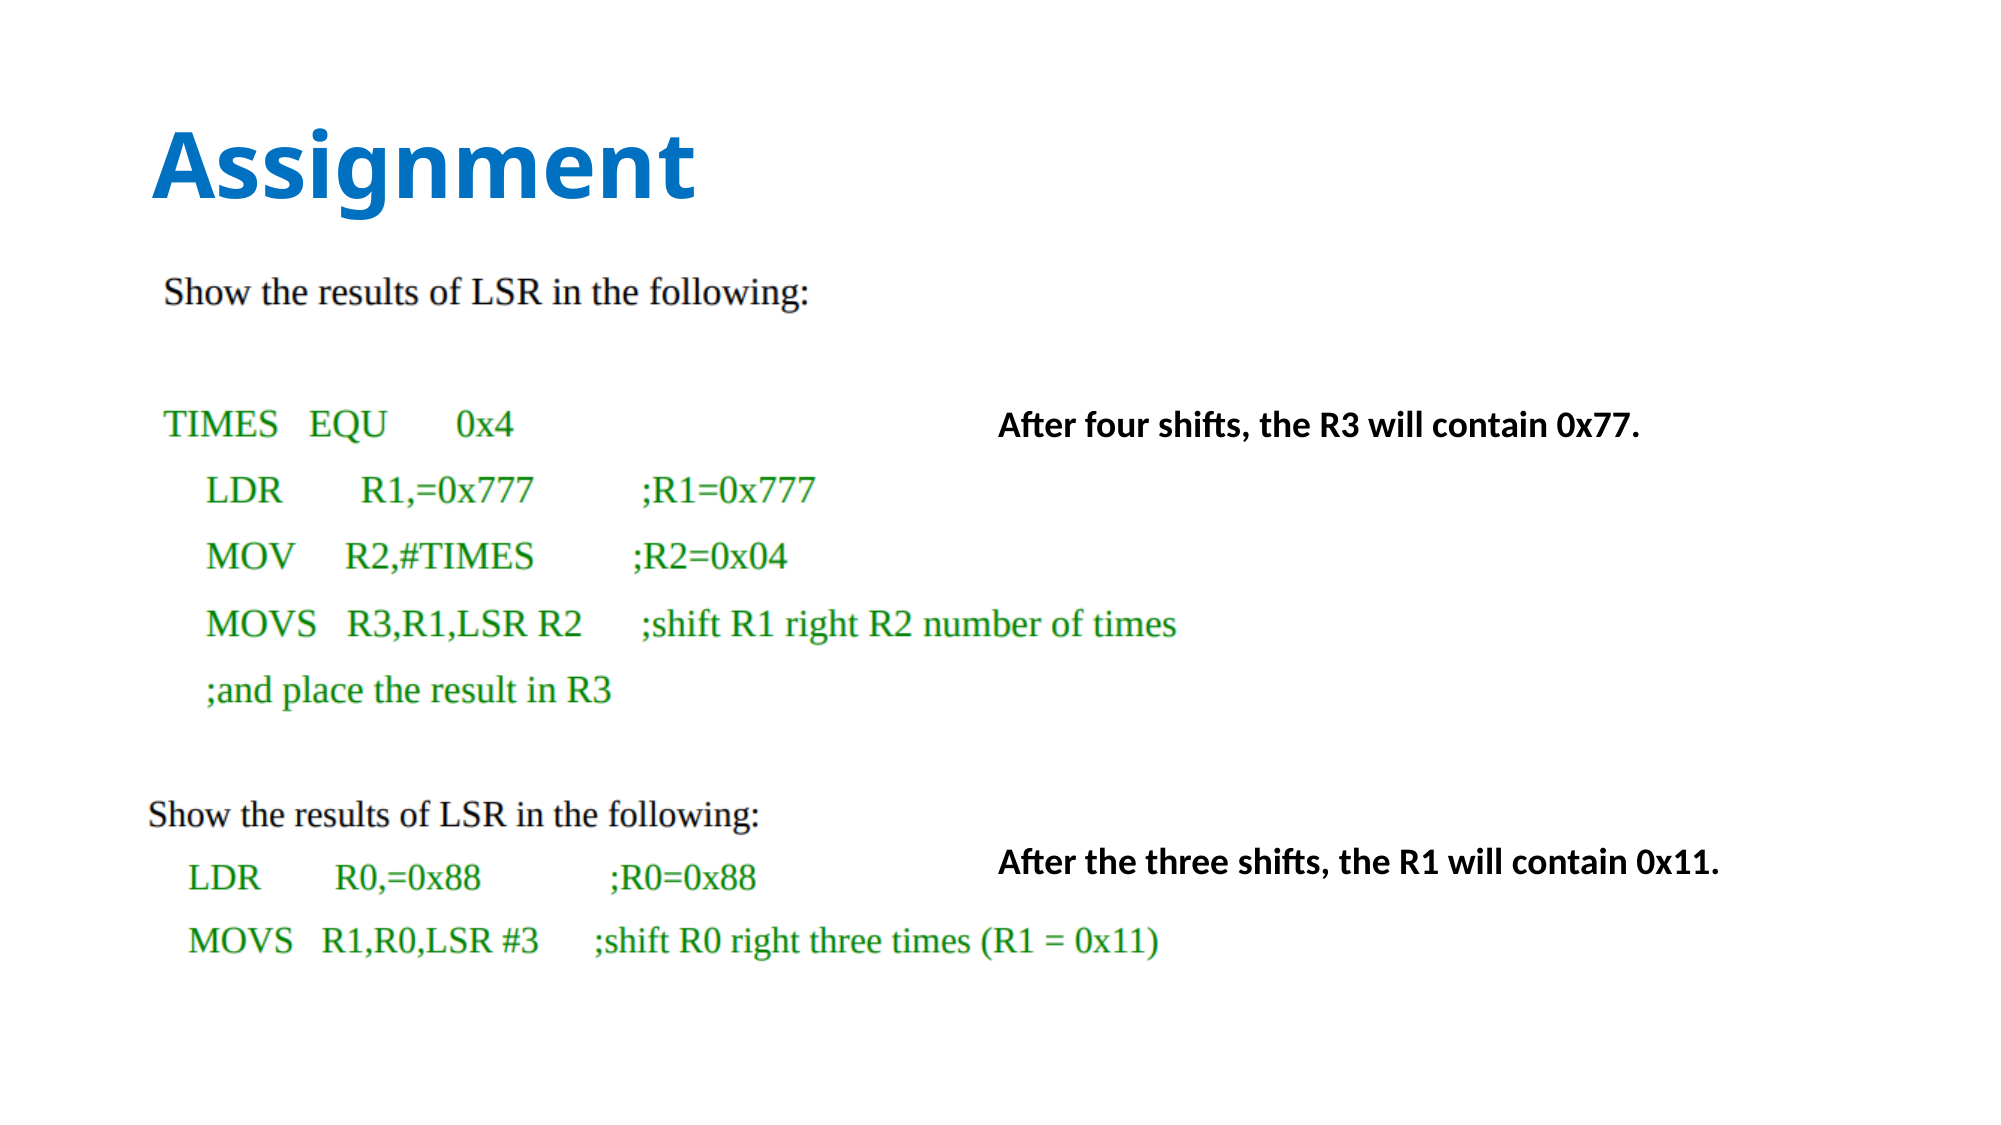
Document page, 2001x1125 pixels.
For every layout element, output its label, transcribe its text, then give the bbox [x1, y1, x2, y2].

text_box After the three shifts, the R1 will contain 0x11. [1186, 829, 1984, 890]
picture [137, 795, 1186, 967]
text_box After four shifts, the R3 will contain 0x77. [1186, 392, 1984, 452]
title Assignment [137, 59, 1863, 278]
picture [137, 264, 1186, 716]
